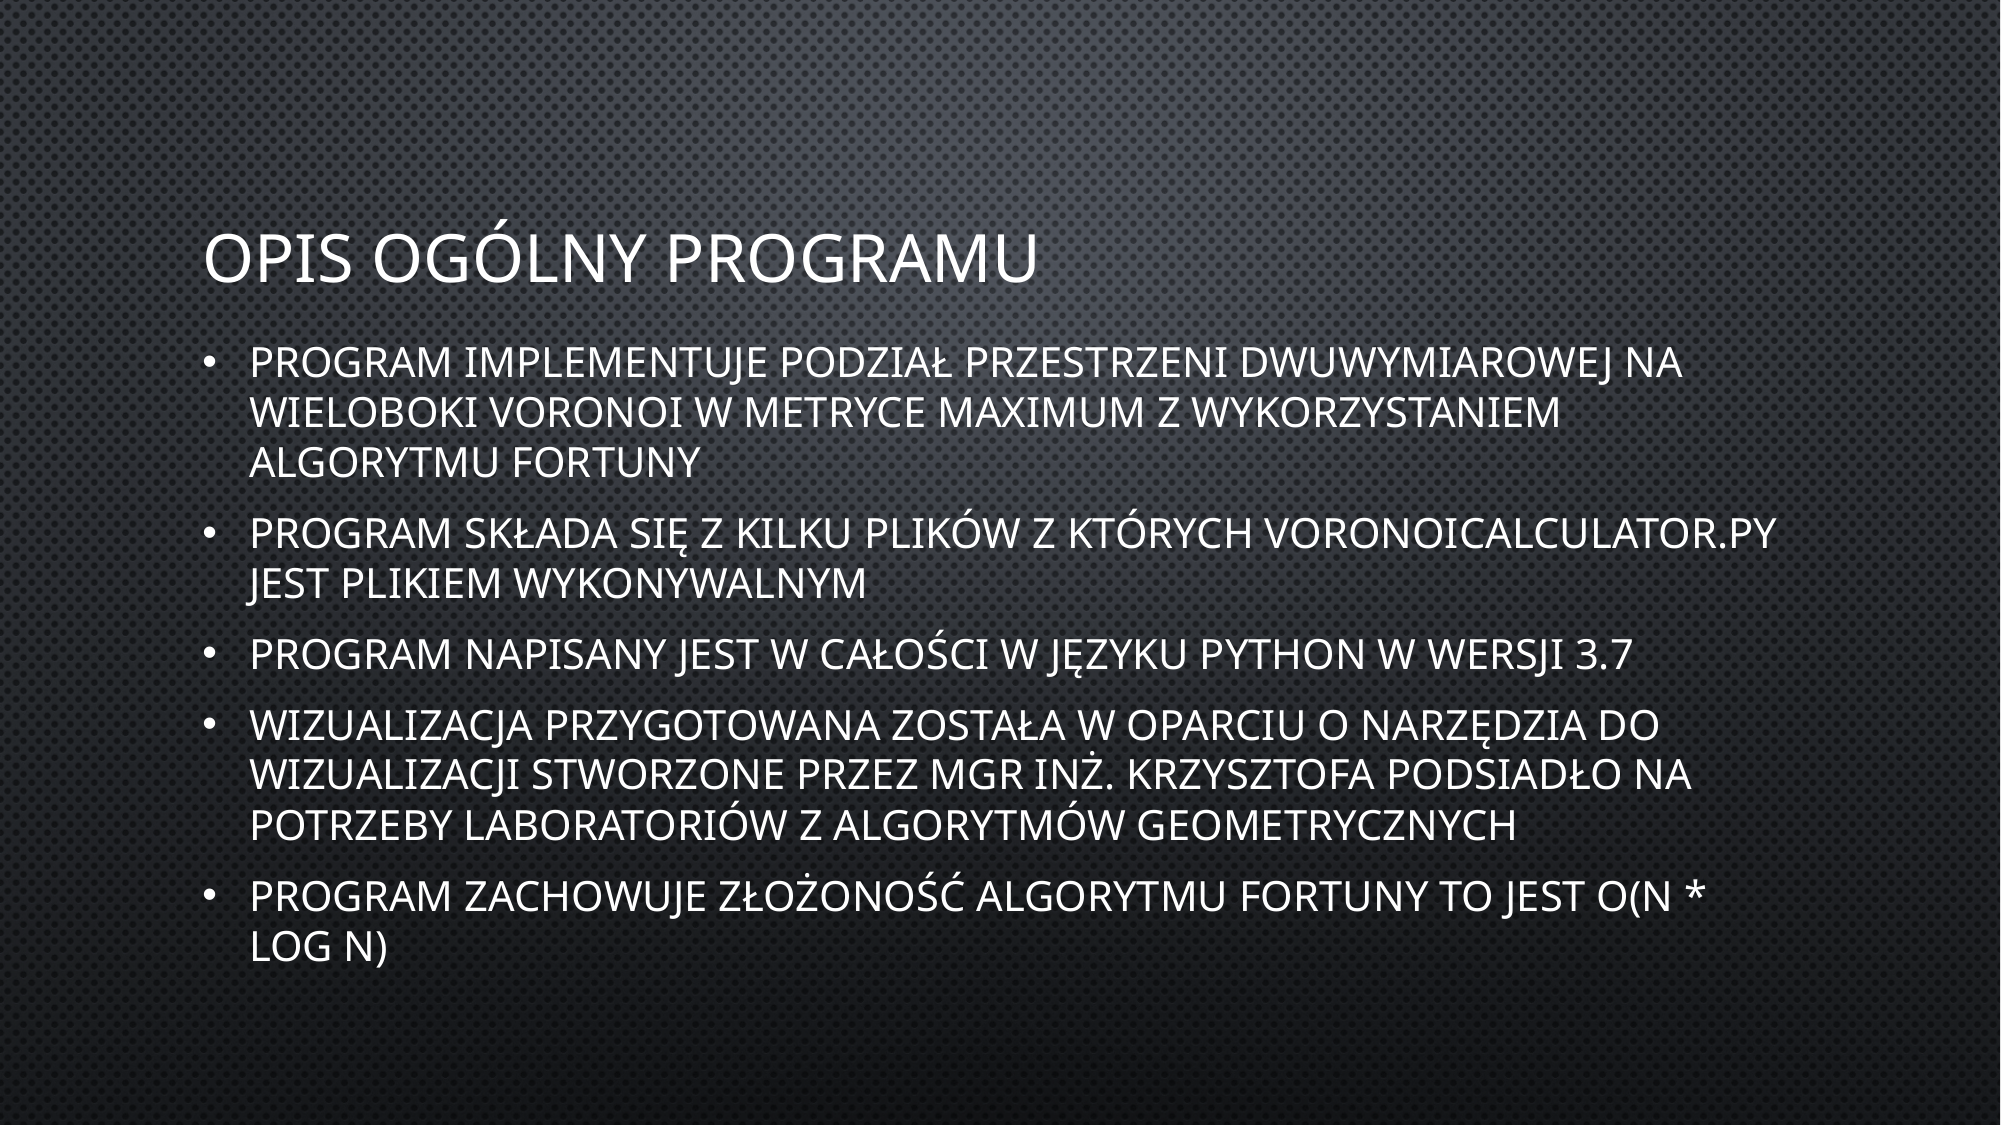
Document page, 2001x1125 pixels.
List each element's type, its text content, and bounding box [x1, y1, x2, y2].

list Program implementuje podział przestrzeni dwuwymiarowej na wieloboki Voronoi w Metryce Maximum z wykorzystaniem Algorytmu Fortuny Program składa się z kilku plików z których VoronoiCalculator.py jest plikiem wykonywalnym Program napisany jest w całości w języku Python w wersji 3.7 Wizualizacja przygotowana została w oparciu o narzędzia do wizualizacji stworzone przez mgr inż. Krzysztofa Podsiadło na potrzeby laboratoriów z Algorytmów Geometrycznych Program zachowuje złożoność Algorytmu Fortuny to jest O(n * log n) [187, 354, 1813, 1022]
title Opis ogólny programu [187, 99, 1813, 354]
